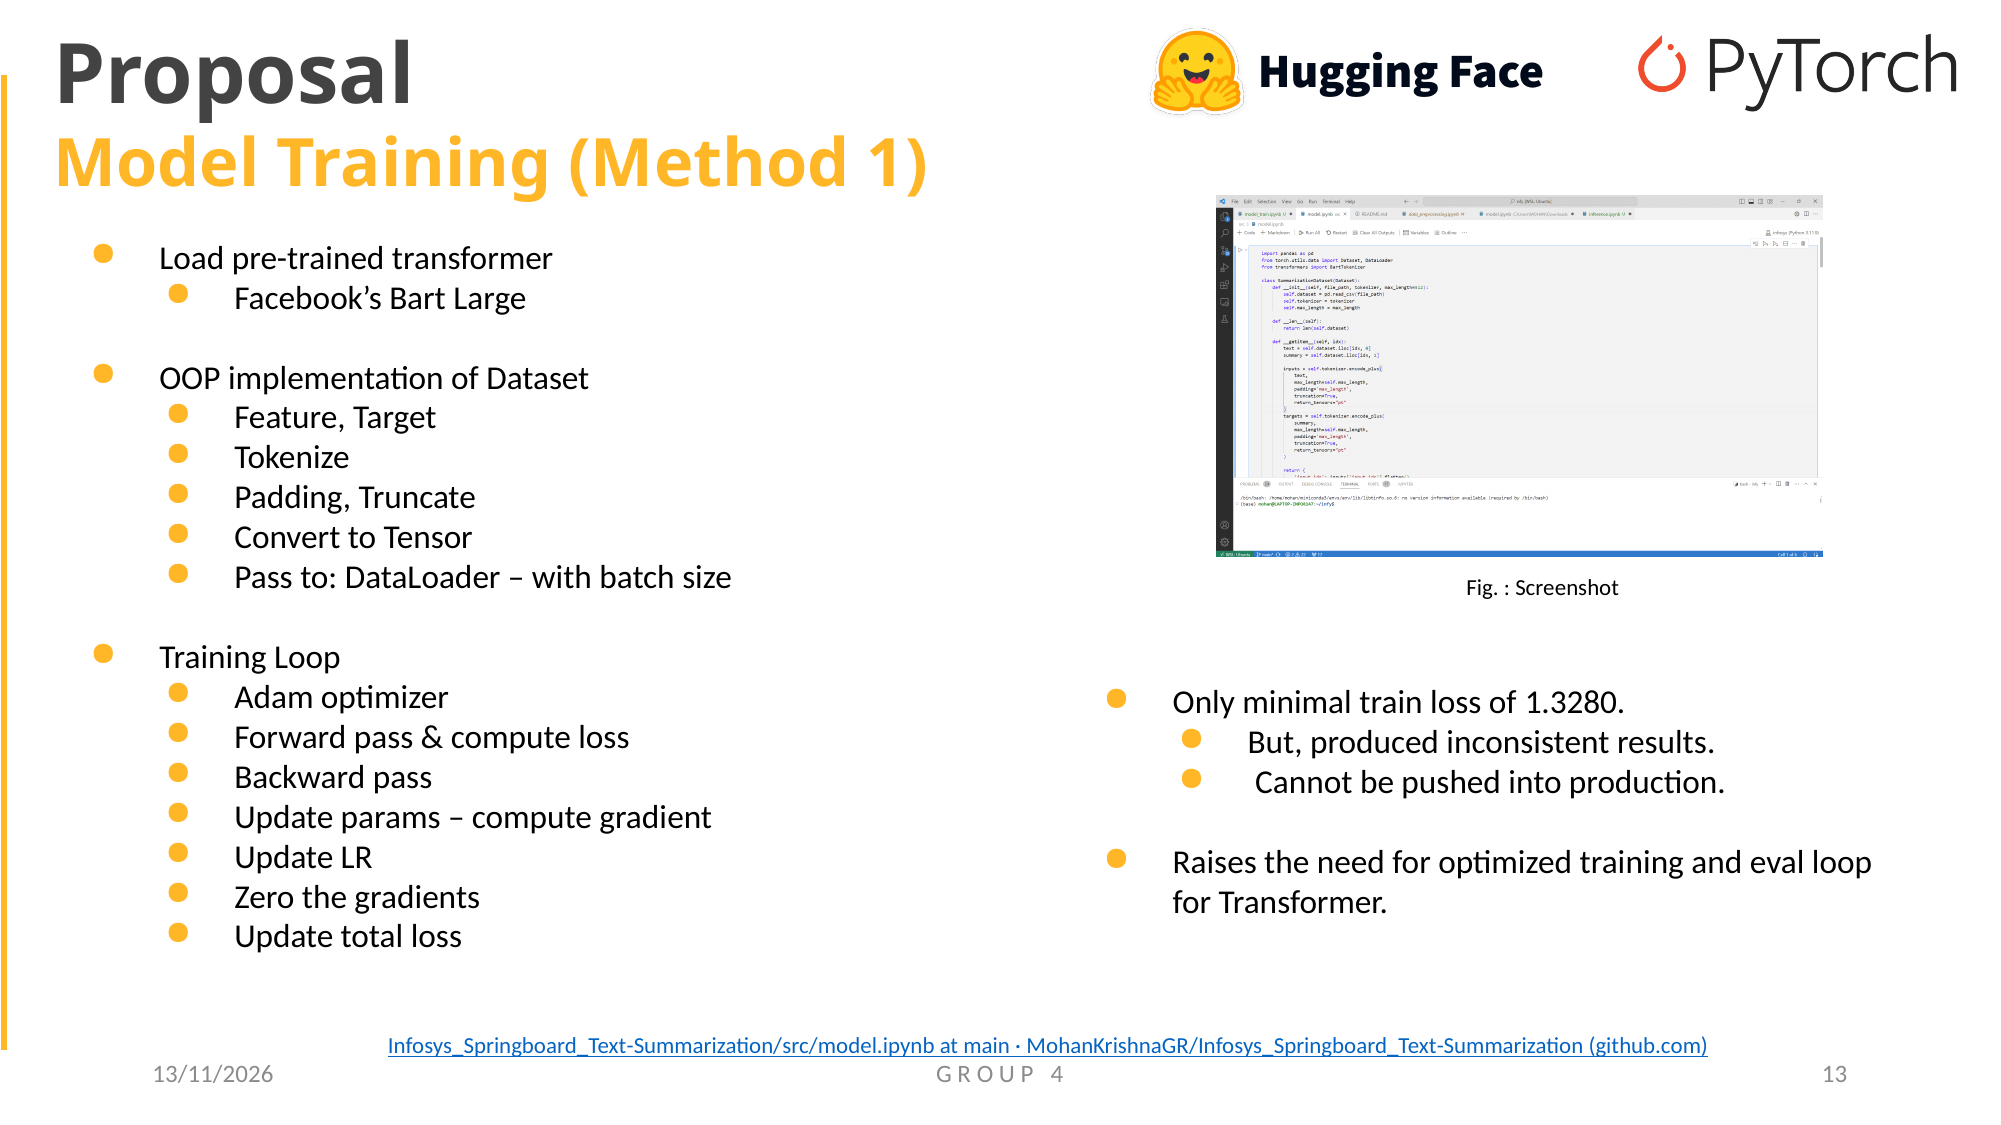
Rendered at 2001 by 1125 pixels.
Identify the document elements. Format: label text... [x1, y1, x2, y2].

picture [1637, 33, 1957, 113]
text_box Only minimal train loss of 1.3280. But, produced inconsistent results. Cannot be pushed into production. Raises the need for optimized training and eval loop for Transformer. [1052, 660, 1920, 966]
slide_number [137, 1042, 588, 1103]
slide_number 13 [1412, 1066, 1863, 1103]
picture [1216, 195, 1823, 557]
text_box Proposal Model Training (Method 1) [33, 0, 1877, 225]
picture [1131, 14, 1567, 130]
footer G R O U P 4 [662, 1066, 1338, 1103]
text_box Infosys_Springboard_Text-Summarization/src/model.ipynb at main · MohanKrishnaGR/Infosys_Springboard_Text-Summarization (github.com) [373, 1023, 2000, 1066]
text_box Fig. : Screenshot [1192, 565, 1894, 608]
text_box Load pre-trained transformer Facebook’s Bart Large OOP implementation of Dataset Feature, Target Tokenize Padding, Truncate Convert to Tensor Pass to: DataLoader – with batch size Training Loop Adam optimizer Forward pass & compute loss Backward pass Update params – compute gradient Update LR Zero the gradients Update total loss [39, 216, 907, 996]
